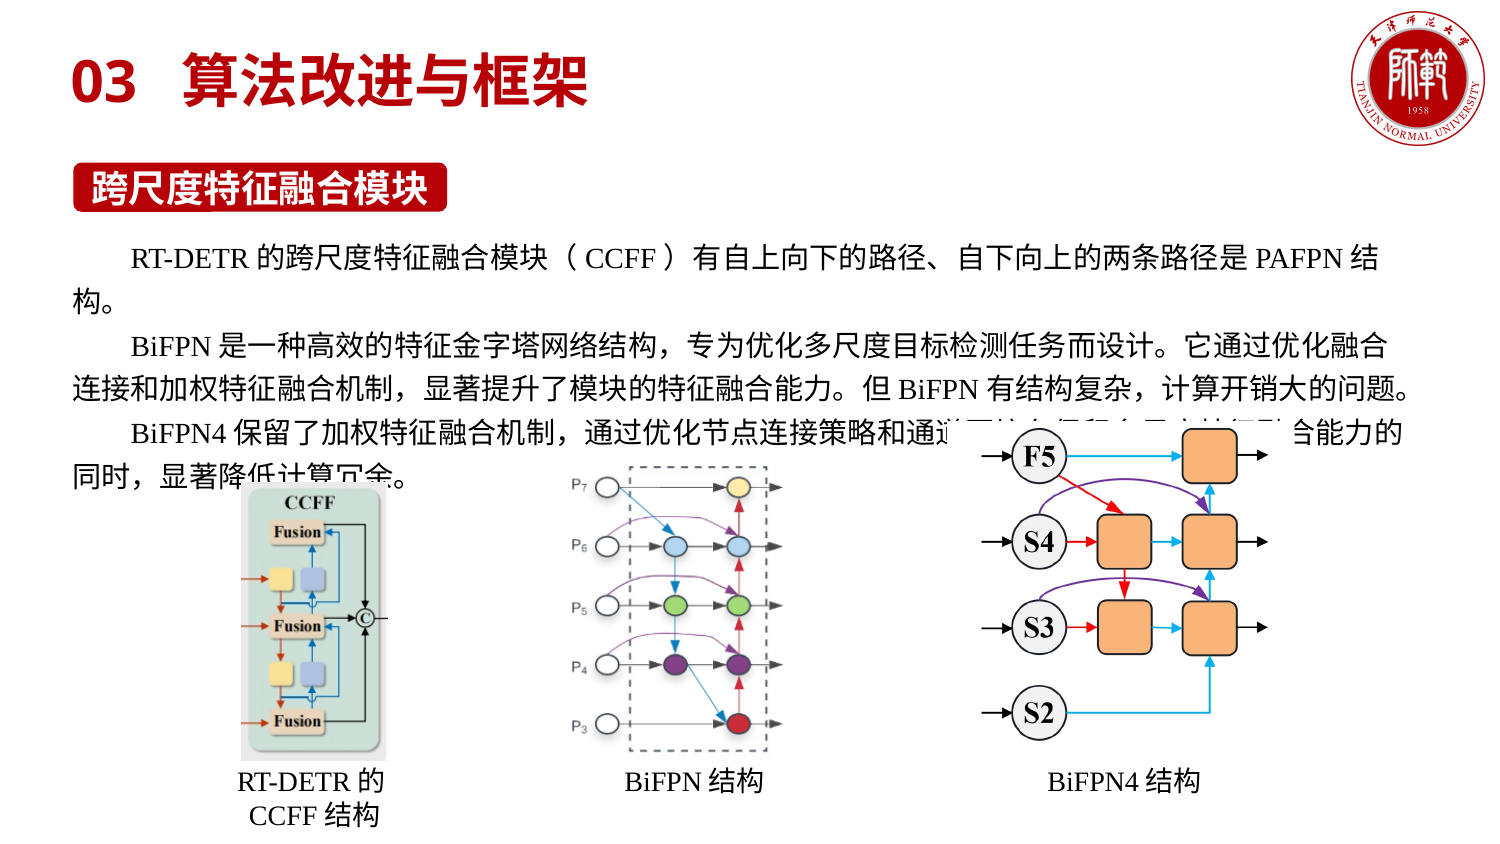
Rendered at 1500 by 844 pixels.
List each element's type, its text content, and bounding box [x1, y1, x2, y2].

text_box BiFPN结构 [602, 762, 787, 799]
text_box BiFPN4结构 [988, 761, 1261, 799]
picture [548, 463, 828, 762]
picture [946, 421, 1295, 761]
text_box 03 算法改进与框架 [55, 36, 605, 121]
picture [241, 482, 388, 761]
text_box 跨尺度特征融合模块 [72, 161, 449, 213]
text_box RT-DETR的跨尺度特征融合模块（CCFF）有自上向下的路径、自下向上的两条路径是PAFPN结构。 BiFPN是一种高效的特征金字塔网络结构，专为优化多尺度目标检测任务而设计。它通过优化融合连接和加权特征融合机制，显著提升了模块的特征融合能力。但BiFPN有结构复杂，计算开销大的问题。 BiFPN4保留了加权特征融合机制，通过优化节点连接策略和通道压缩在保留多尺度特征融合能力的同时，显著降低计算冗余。 [57, 188, 1424, 762]
text_box RT-DETR的CCFF结构 [207, 756, 422, 799]
picture [1351, 11, 1485, 146]
